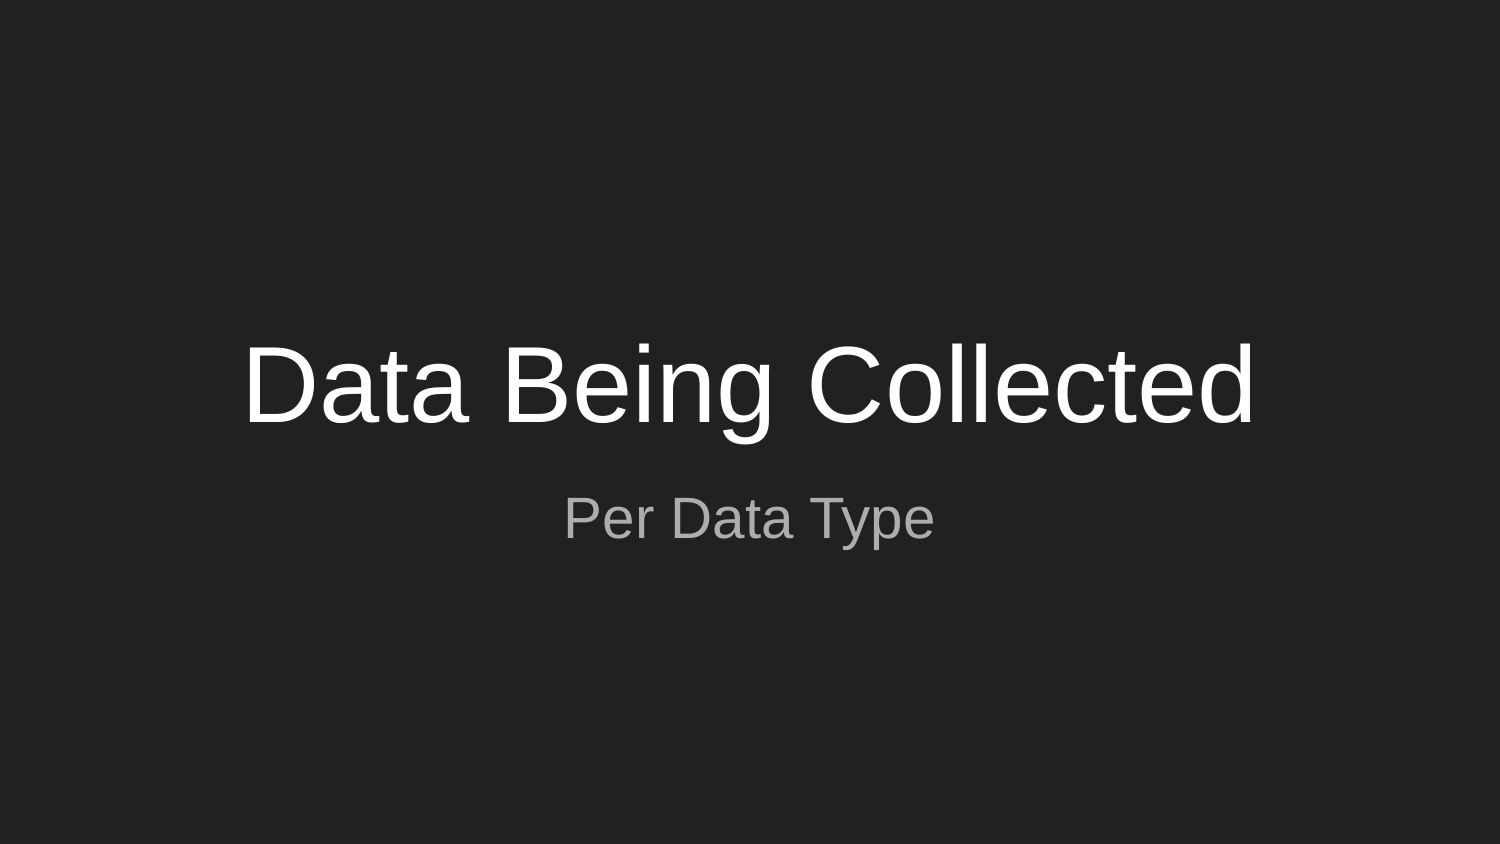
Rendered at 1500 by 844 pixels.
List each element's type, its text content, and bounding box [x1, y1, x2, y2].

subtitle Per Data Type [51, 464, 1449, 595]
title Data Being Collected [51, 122, 1449, 459]
